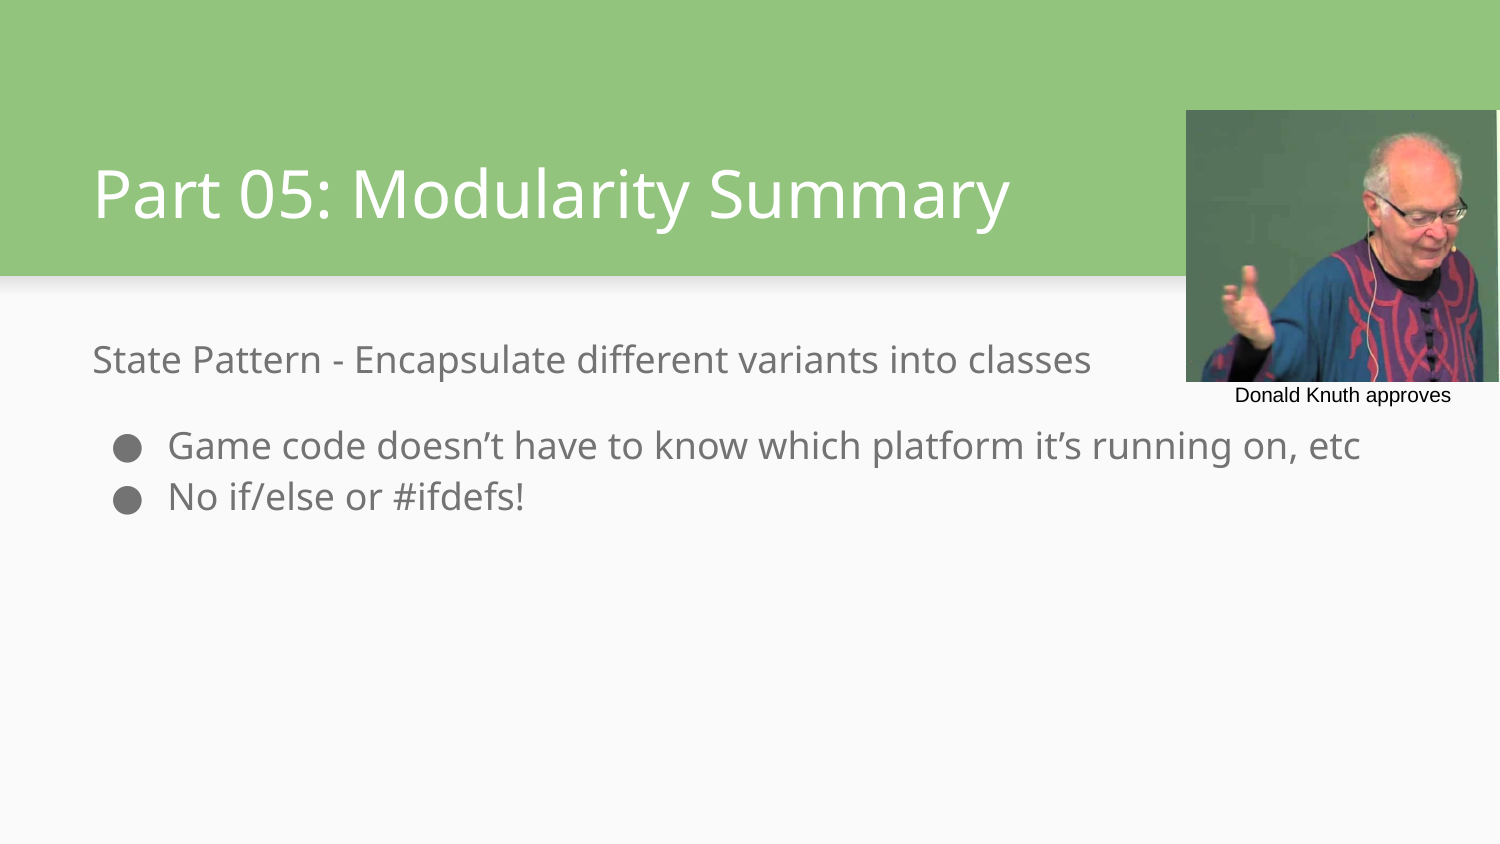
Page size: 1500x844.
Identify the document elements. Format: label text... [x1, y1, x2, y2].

text_box Donald Knuth approves [1185, 390, 1500, 419]
list State Pattern - Encapsulate different variants into classes Game code doesn’t have to know which platform it’s running on, etc No if/else or #ifdefs! [77, 314, 1427, 760]
title Part 05: Modularity Summary [77, 121, 1180, 248]
picture [1185, 110, 1500, 382]
